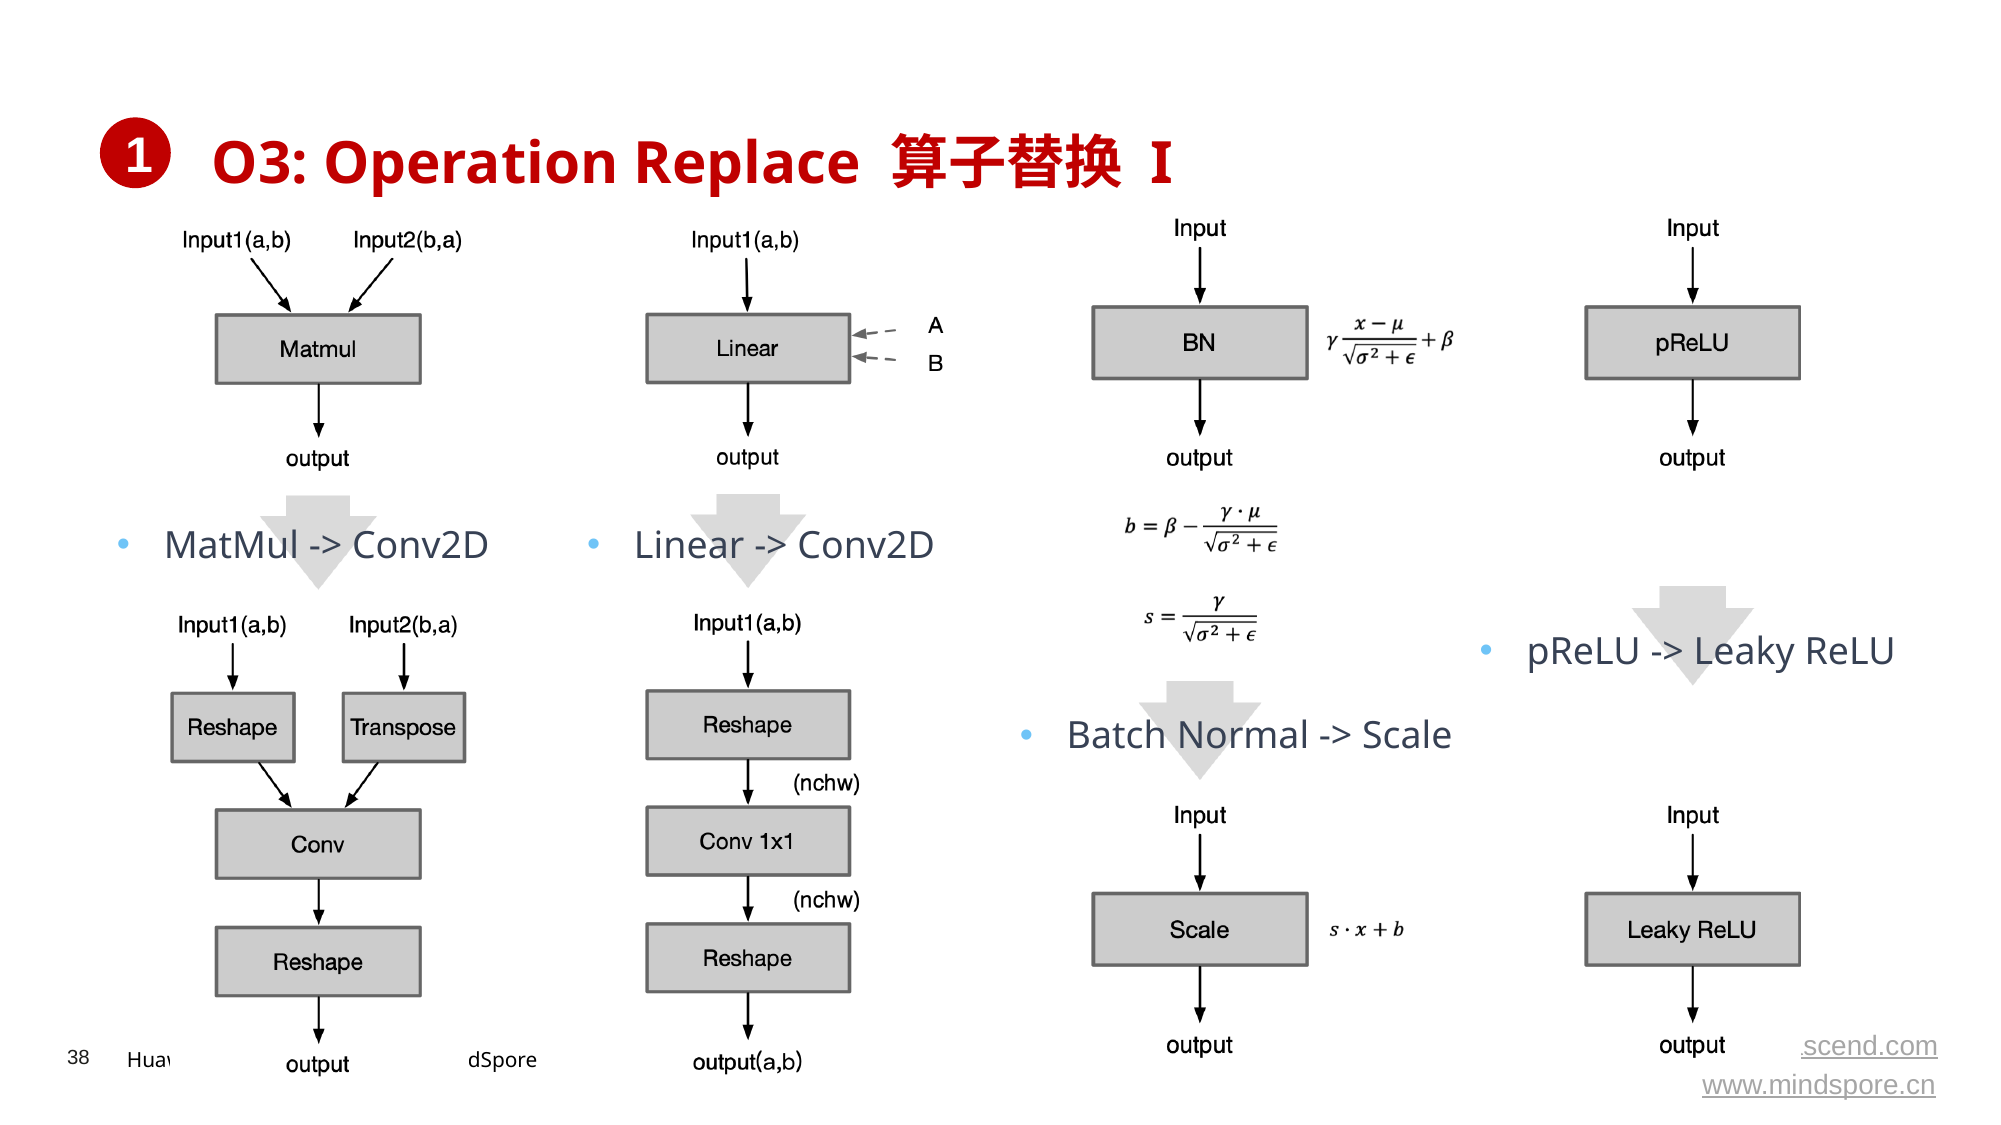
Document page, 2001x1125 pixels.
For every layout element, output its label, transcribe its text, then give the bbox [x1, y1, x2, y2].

picture [645, 219, 977, 1083]
picture [170, 219, 470, 1083]
picture [1091, 207, 1467, 1065]
text_box Batch Normal -> Scale [1005, 704, 1086, 764]
text_box MatMul -> Conv2D [102, 513, 165, 574]
text_box pReLU -> Leaky ReLU [1805, 619, 1911, 680]
text_box MatMul -> Conv2D [474, 513, 505, 574]
title O3: Operation Replace 算子替换 I [197, 111, 1901, 209]
text_box pReLU -> Leaky ReLU [1471, 619, 1578, 680]
picture [1583, 207, 1801, 1065]
text_box Linear -> Conv2D [572, 513, 639, 574]
text_box 1 [99, 117, 171, 189]
